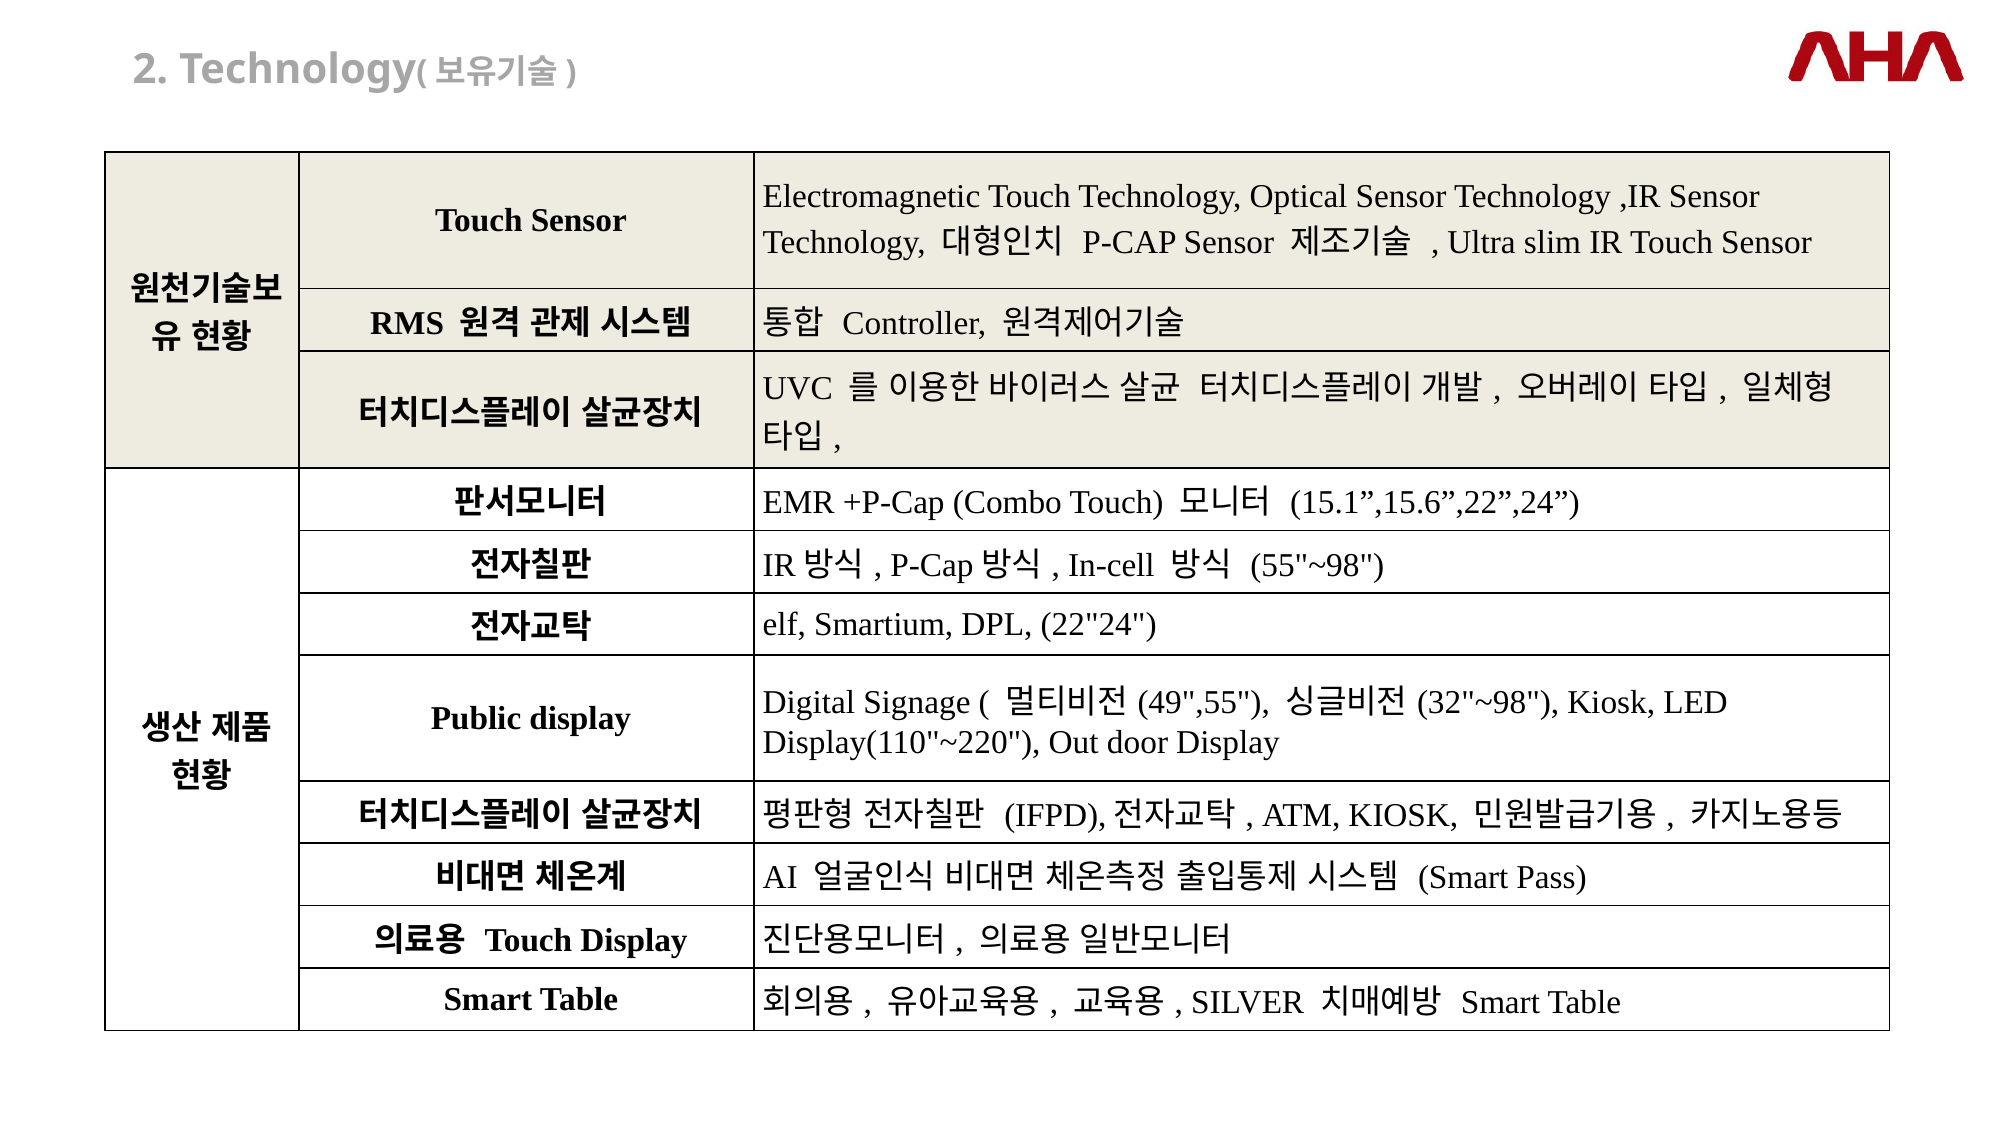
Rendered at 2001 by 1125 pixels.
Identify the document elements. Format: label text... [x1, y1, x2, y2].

table_cell 전자칠판 [300, 531, 753, 592]
table_cell EMR +P-Cap (Combo Touch) 모니터 (15.1”,15.6”,22”,24”) [755, 469, 1889, 530]
text_box 2. Technology(보유기술) [132, 41, 731, 104]
table_cell IR방식, P-Cap방식, In-cell 방식 (55"~98") [755, 531, 1889, 592]
table_cell 평판형 전자칠판 (IFPD),전자교탁, ATM, KIOSK, 민원발급기용, 카지노용등 [755, 782, 1889, 842]
table_cell AI 얼굴인식 비대면 체온측정 출입통제 시스템 (Smart Pass) [755, 844, 1889, 905]
table_cell UVC 를 이용한 바이러스 살균 터치디스플레이 개발, 오버레이 타입, 일체형 타입, [755, 352, 1889, 467]
table_cell RMS 원격 관제 시스템 [300, 289, 753, 350]
table_cell Public display [300, 656, 753, 780]
table_cell 통합 Controller, 원격제어기술 [755, 289, 1889, 350]
table_cell 회의용, 유아교육용, 교육용, SILVER 치매예방 Smart Table [755, 969, 1889, 1030]
table_header 원천기술보유 현황 [106, 153, 298, 467]
table_cell Digital Signage ( 멀티비전(49",55"), 싱글비전(32"~98"), Kiosk, LED Display(110"~220"), Out door Display [755, 656, 1889, 780]
table_cell Smart Table [300, 969, 753, 1030]
table_cell 판서모니터 [300, 469, 753, 530]
table_cell 진단용모니터, 의료용 일반모니터 [755, 906, 1889, 967]
table_cell 터치디스플레이 살균장치 [300, 352, 753, 467]
table_header Electromagnetic Touch Technology, Optical Sensor Technology ,IR Sensor Technology, 대형인치 P-CAP Sensor 제조기술 , Ultra slim IR Touch Sensor [755, 153, 1889, 288]
table_cell elf, Smartium, DPL, (22"24") [755, 594, 1889, 654]
table_cell 생산 제품 현황 [106, 469, 298, 1030]
table_header Touch Sensor [300, 153, 753, 288]
table_cell 전자교탁 [300, 594, 753, 654]
picture [1784, 27, 1967, 85]
table_cell 비대면 체온계 [300, 844, 753, 905]
table_cell 의료용 Touch Display [300, 906, 753, 967]
table_cell 터치디스플레이 살균장치 [300, 782, 753, 842]
